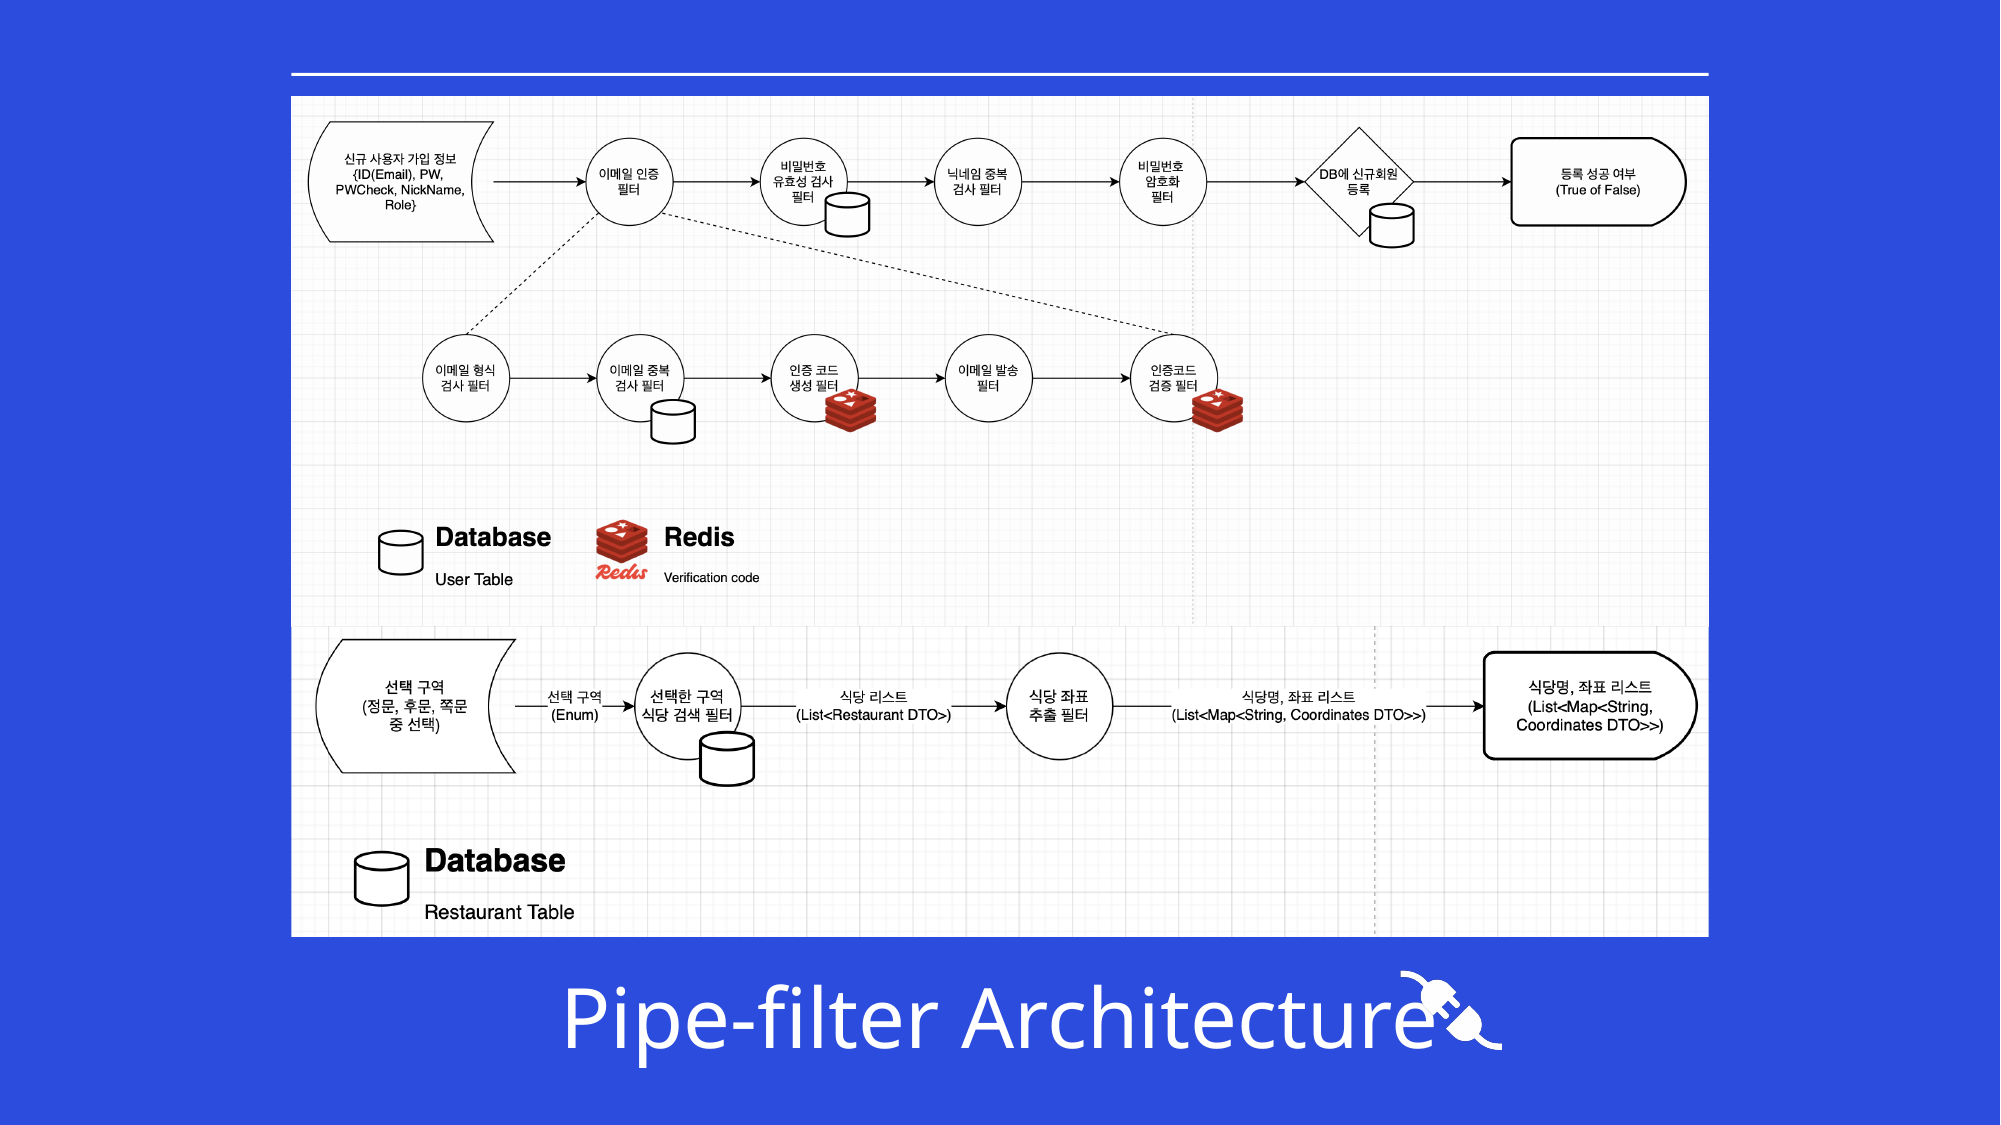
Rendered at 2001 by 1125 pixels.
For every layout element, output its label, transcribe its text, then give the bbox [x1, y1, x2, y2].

text_box Pipe-filter Architecture [507, 957, 1493, 1073]
text_box [290, 71, 1710, 77]
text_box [290, 96, 1710, 937]
picture [1397, 956, 1504, 1064]
